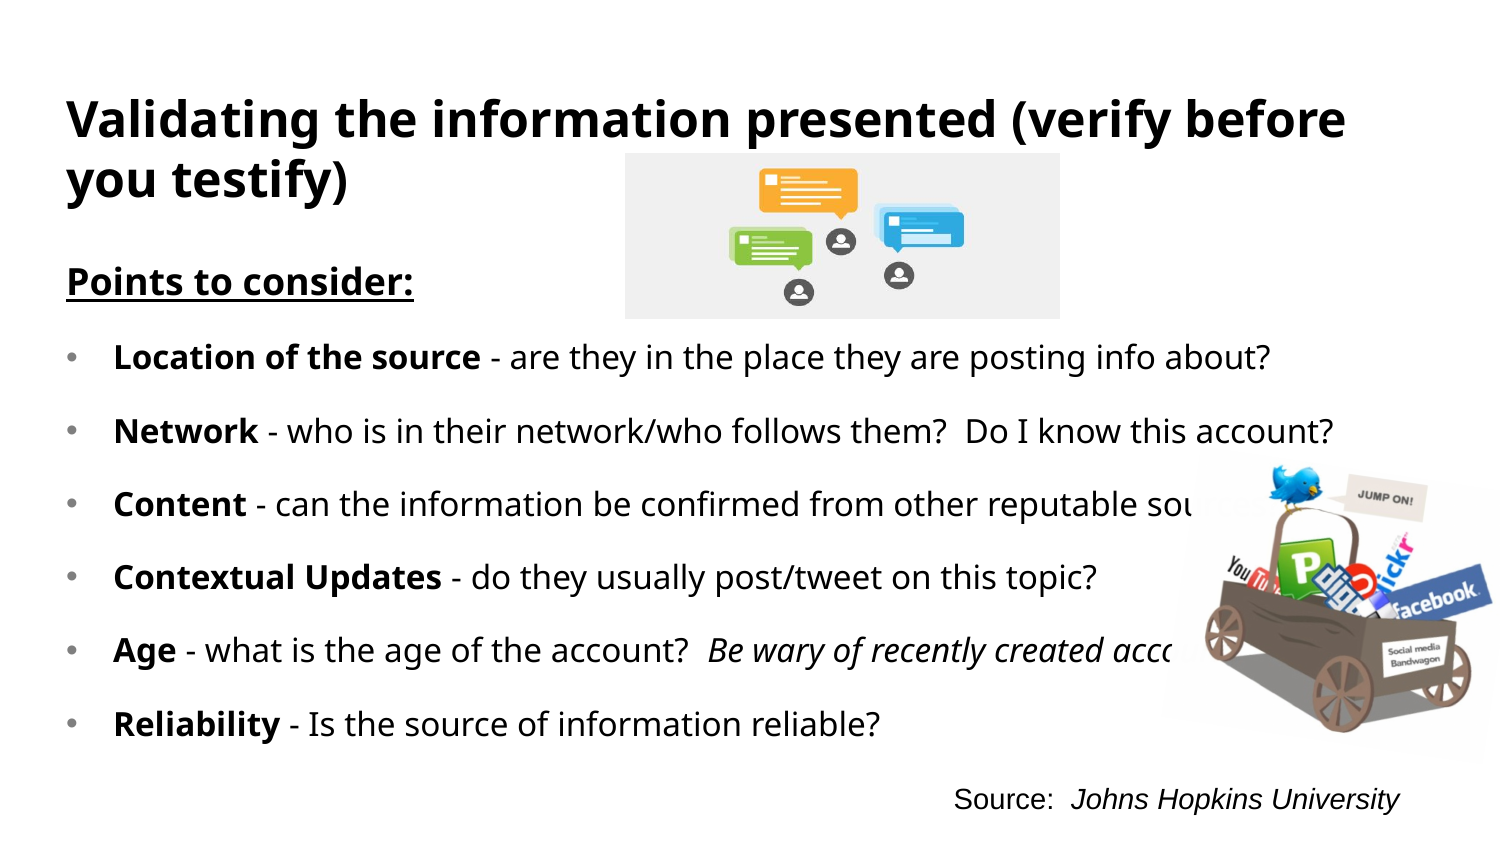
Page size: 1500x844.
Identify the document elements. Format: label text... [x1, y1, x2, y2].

list Points to consider: Location of the source - are they in the place they are posting info about? Network - who is in their network/who follows them? Do I know this account? Content - can the information be confirmed from other reputable sources? Contextual Updates - do they usually post/tweet on this topic? Age - what is the age of the account? Be wary of recently created accounts Reliability - Is the source of information reliable? [51, 243, 1449, 823]
picture [1162, 447, 1500, 763]
picture [625, 153, 1060, 320]
title Validating the information presented (verify before you testify) [51, 72, 1449, 176]
text_box Source: Johns Hopkins University [938, 765, 1481, 844]
